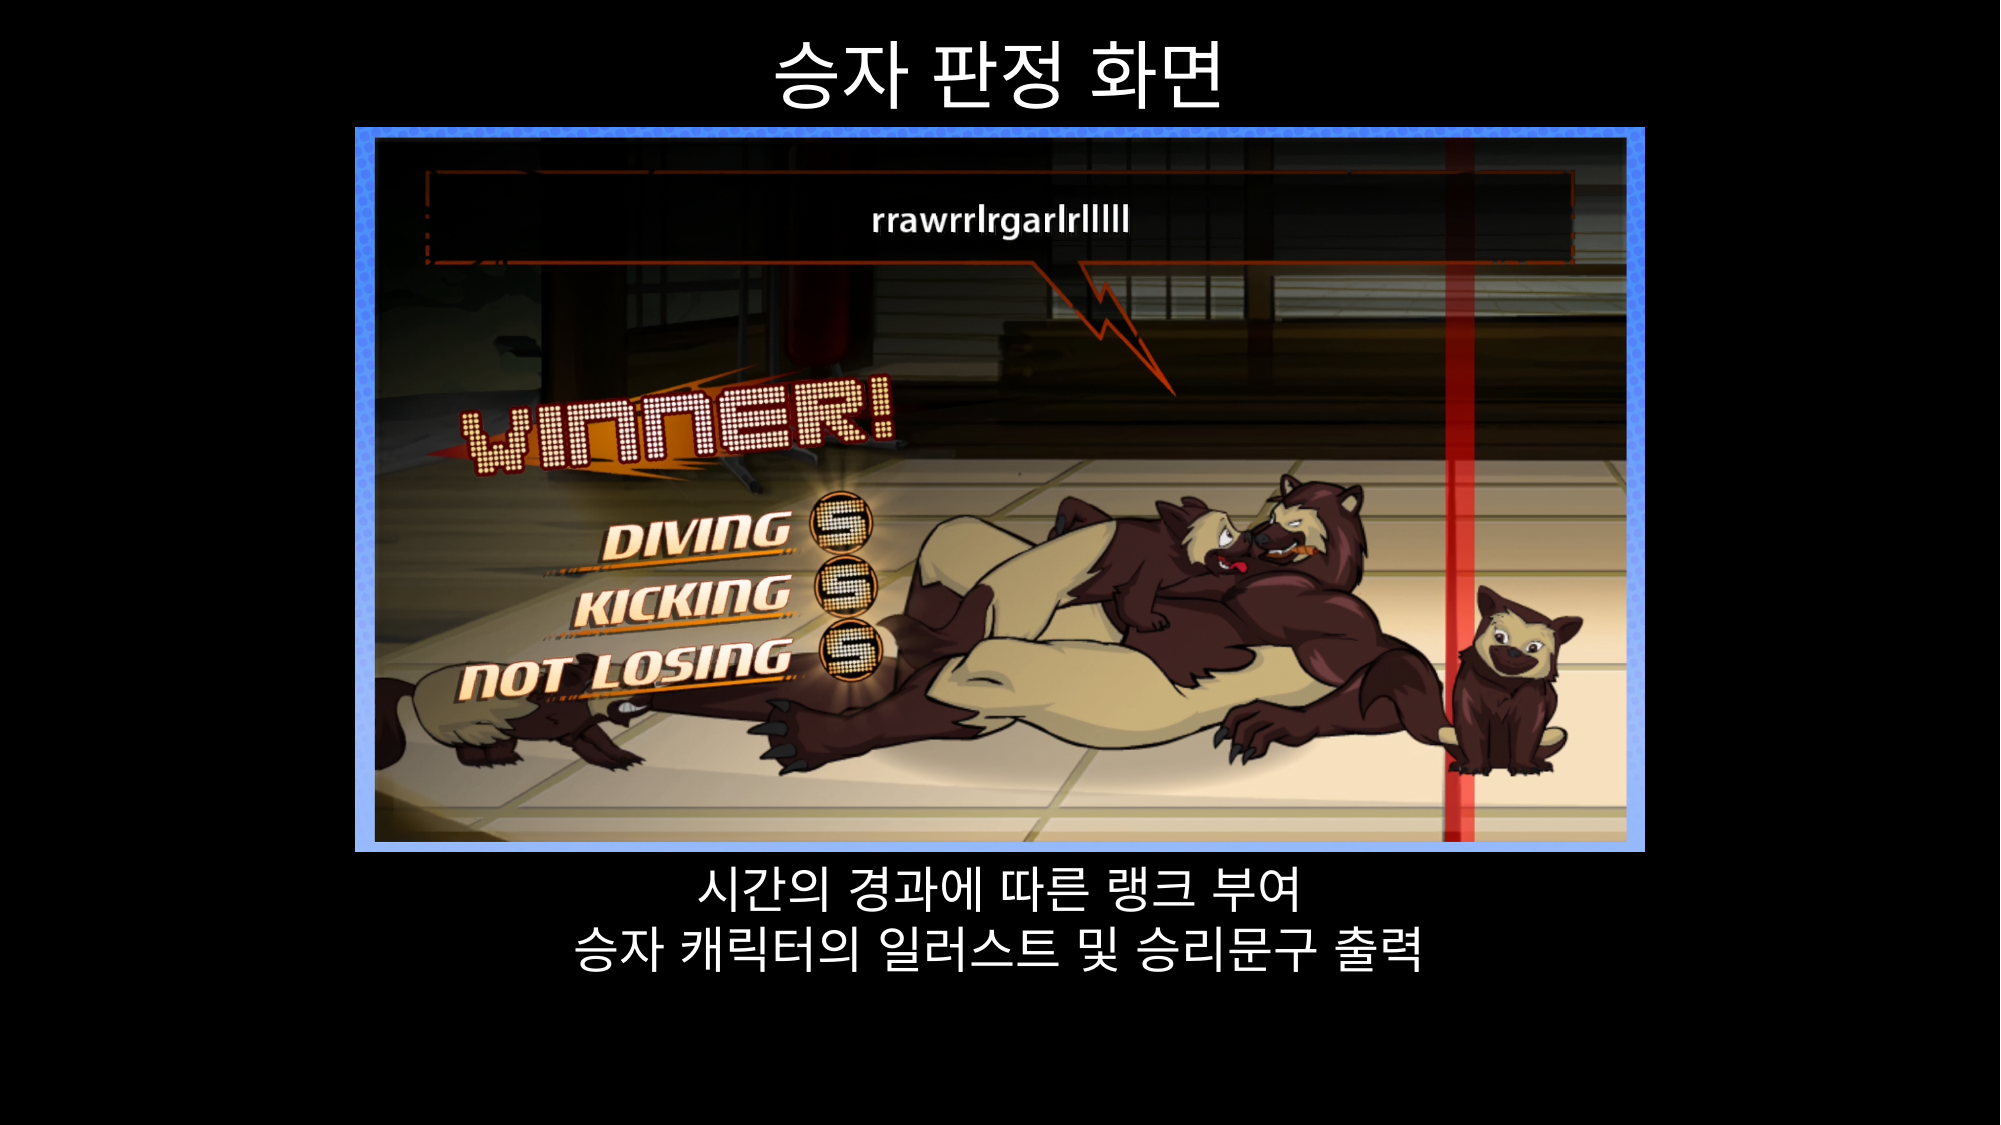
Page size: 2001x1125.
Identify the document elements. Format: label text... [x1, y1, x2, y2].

picture [354, 126, 1646, 852]
text_box 시간의 경과에 따른 랭크 부여 승자 캐릭터의 일러스트 및 승리문구 출력 [494, 852, 1506, 987]
text_box 승자 판정 화면 [494, 21, 1506, 126]
